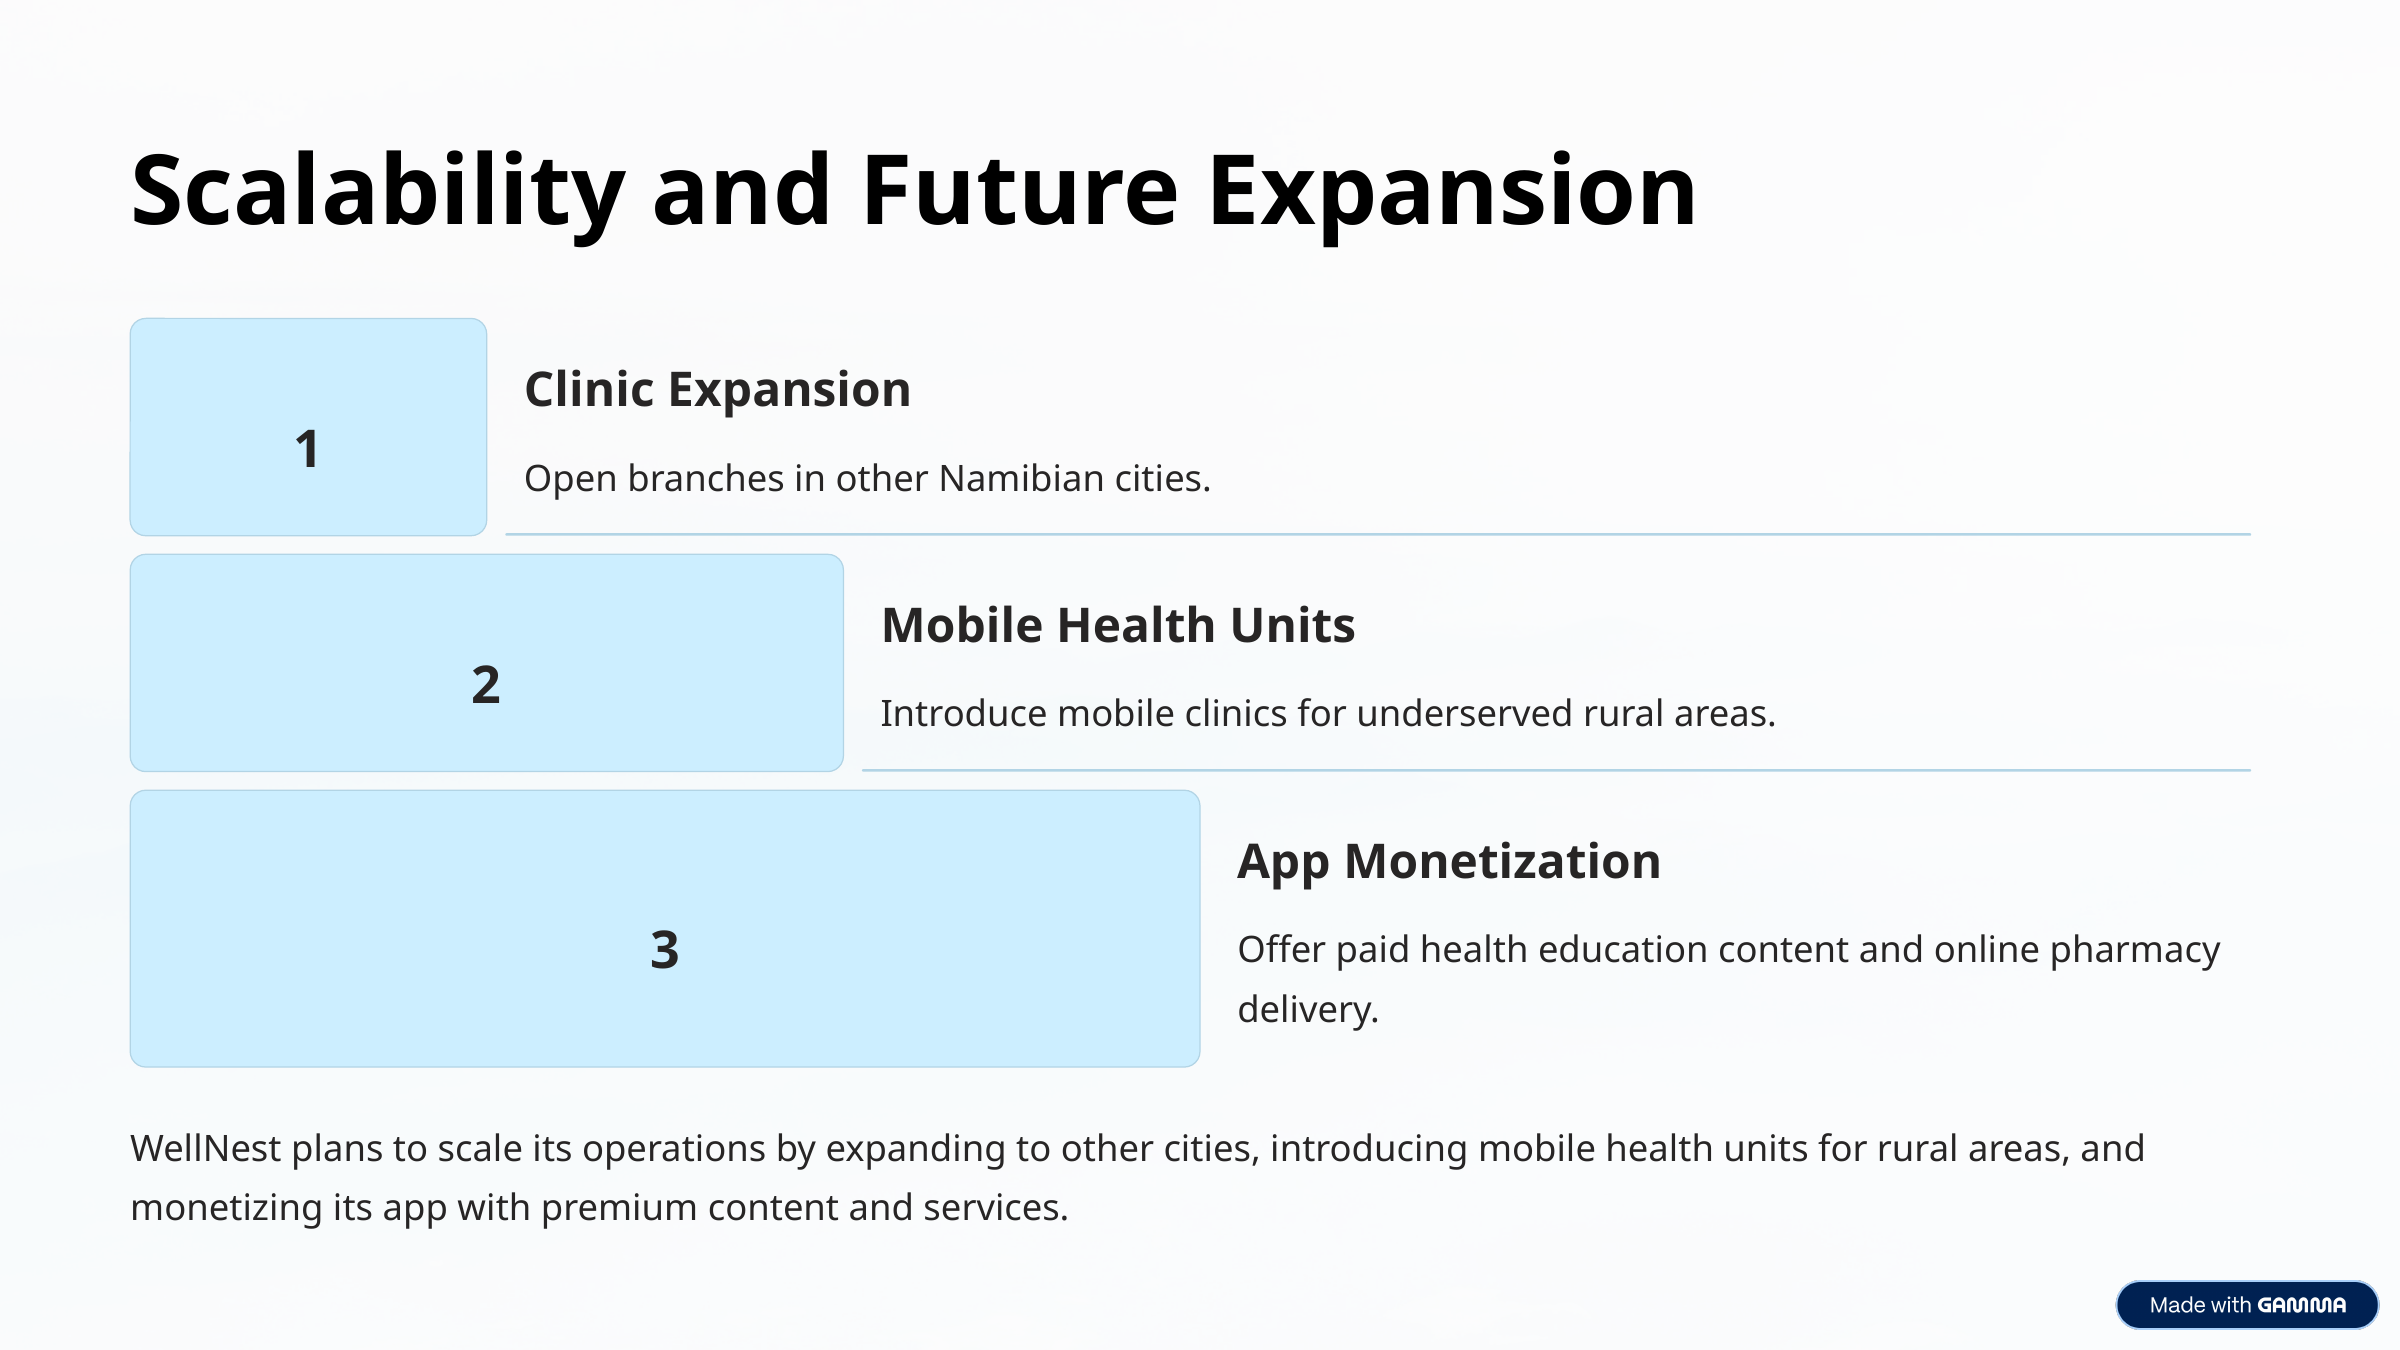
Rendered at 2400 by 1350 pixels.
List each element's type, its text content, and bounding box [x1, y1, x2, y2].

text_box Offer paid health education content and online pharmacy delivery. [1237, 910, 2233, 1030]
text_box 3 [638, 895, 692, 962]
text_box [130, 554, 844, 772]
text_box 1 [282, 394, 335, 460]
text_box Open branches in other Namibian cities. [523, 438, 1227, 499]
text_box WellNest plans to scale its operations by expanding to other cities, introducing mobile health units for rural areas, and monetizing its app with premium content and services. [130, 1108, 2270, 1228]
text_box Introduce mobile clinics for underserved rural areas. [880, 674, 1799, 735]
text_box Mobile Health Units [880, 591, 1369, 653]
picture [2106, 1271, 2389, 1339]
text_box 2 [460, 630, 513, 696]
text_box Scalability and Future Expansion [130, 121, 1615, 244]
text_box [130, 318, 487, 536]
text_box App Monetization [1237, 827, 1726, 889]
text_box [130, 790, 1201, 1068]
text_box Clinic Expansion [523, 355, 1013, 417]
